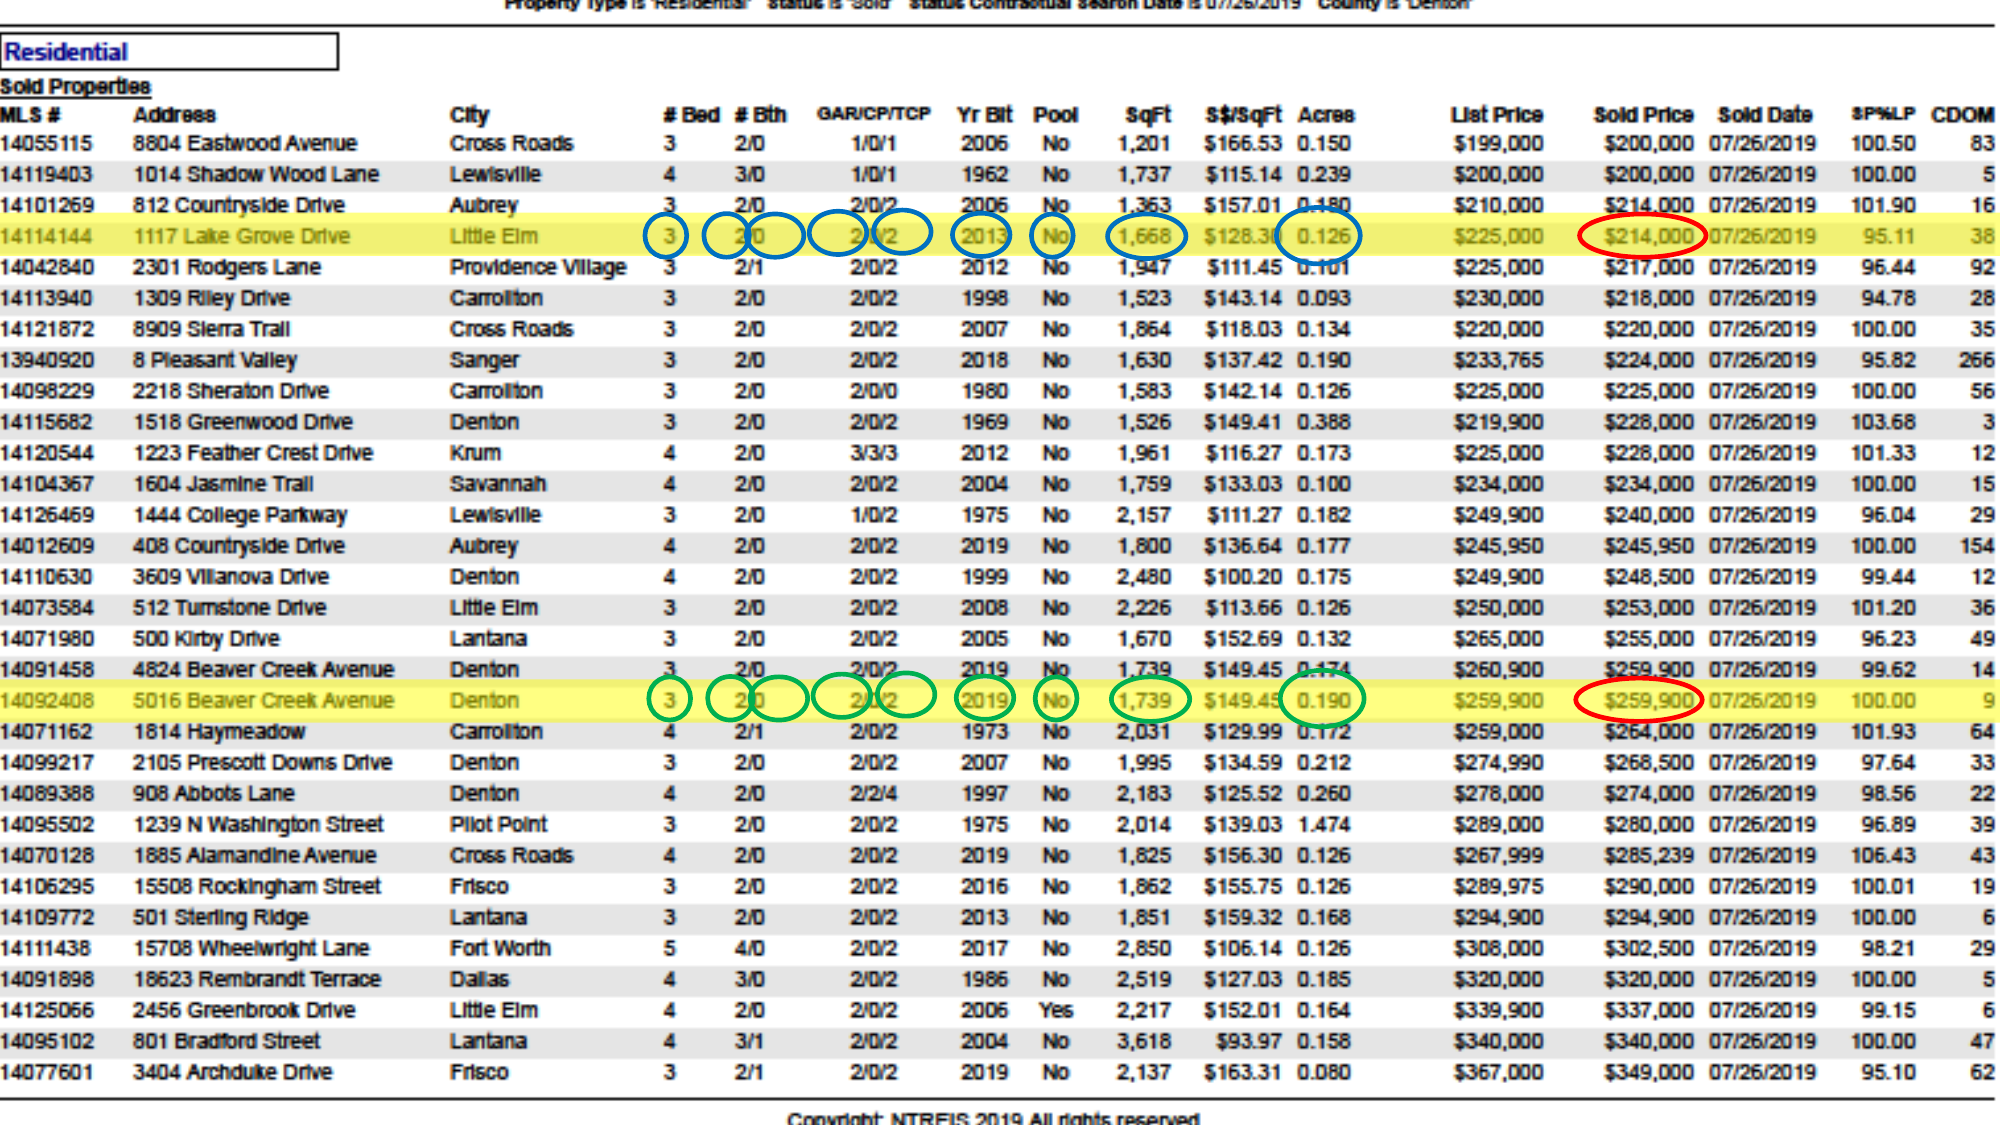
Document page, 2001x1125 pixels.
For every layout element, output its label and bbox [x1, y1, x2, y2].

text_box [0, 0, 2000, 1125]
